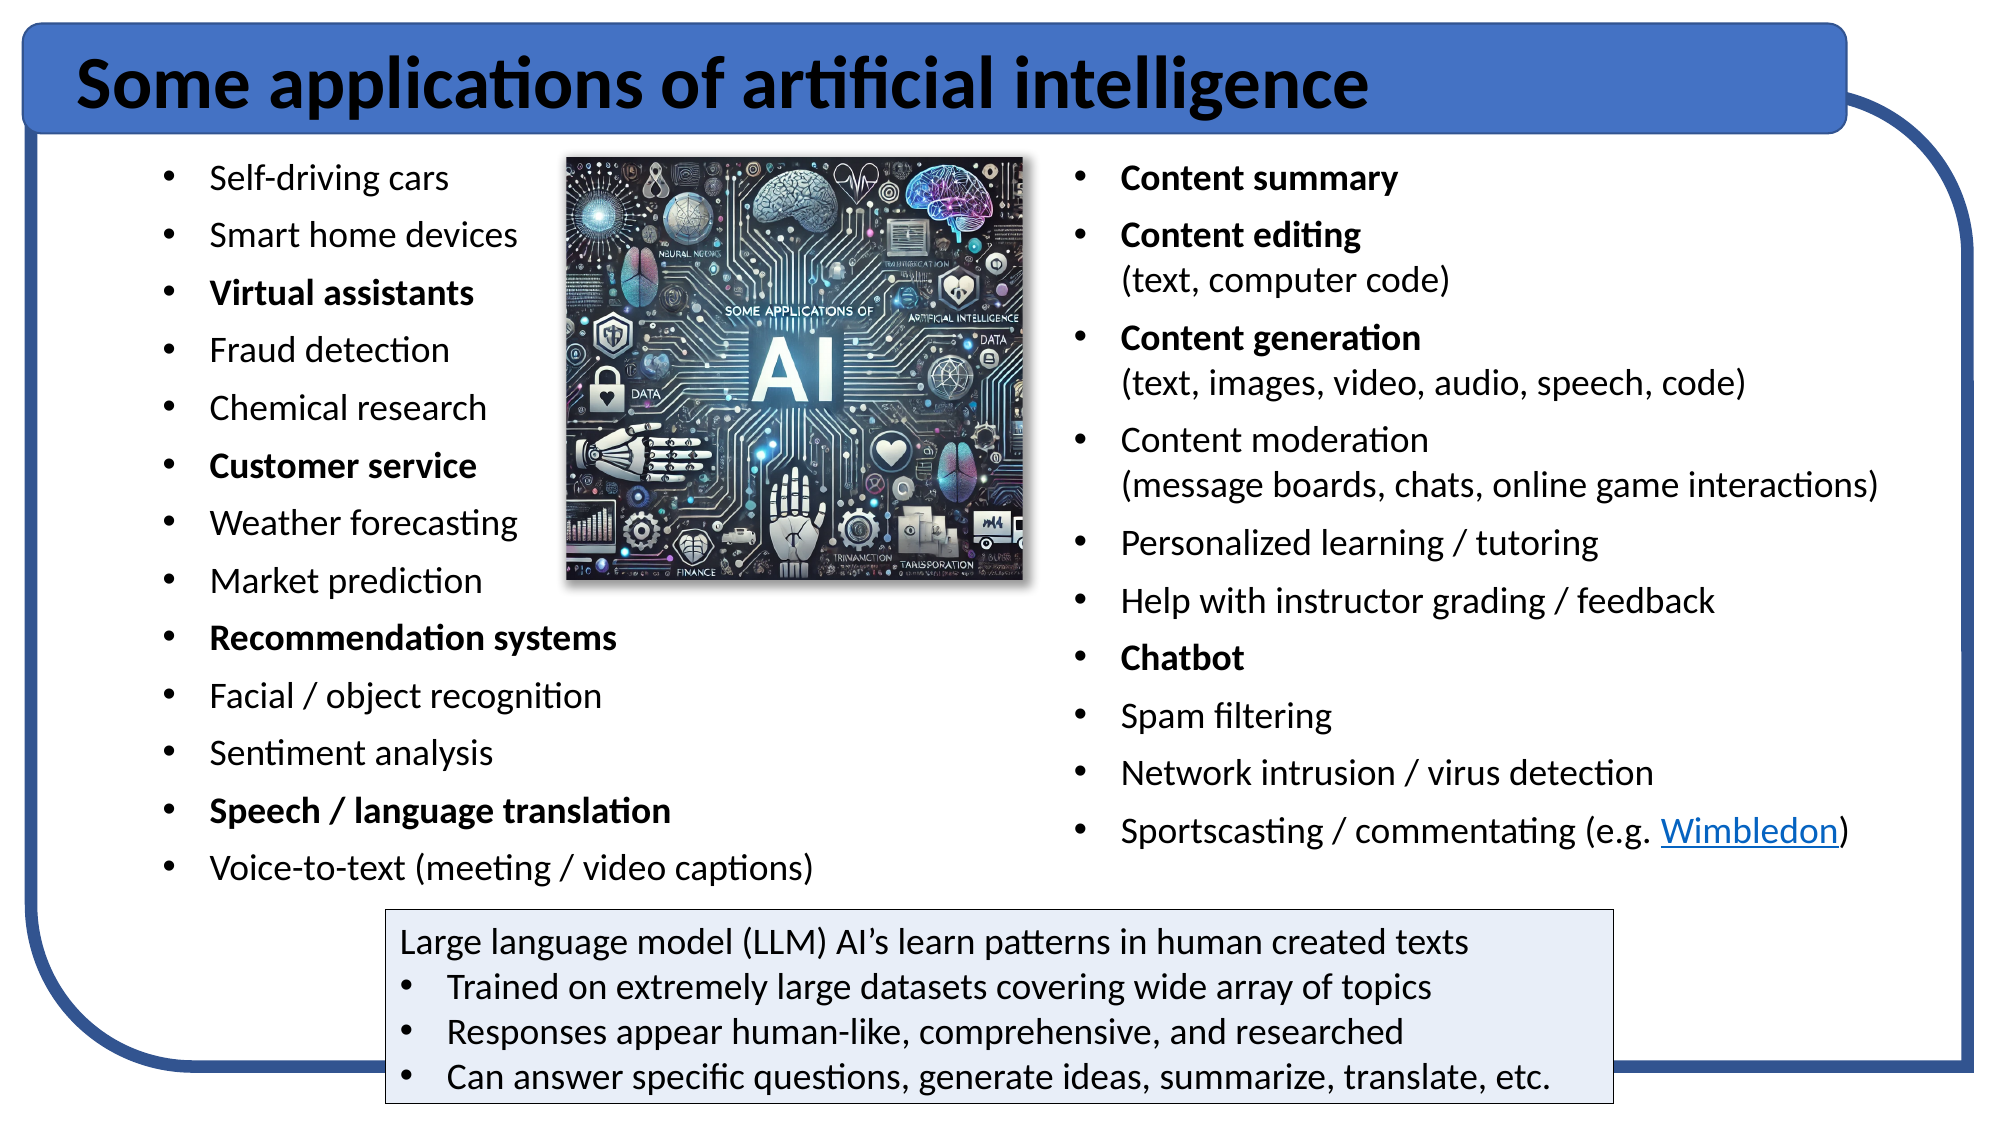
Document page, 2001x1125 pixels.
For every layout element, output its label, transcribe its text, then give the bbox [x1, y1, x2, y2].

text_box Self-driving cars Smart home devices Virtual assistants Fraud detection Chemical research Customer service Weather forecasting Market prediction Recommendation systems Facial / object recognition Sentiment analysis Speech / language translation Voice-to-text (meeting / video captions) Content summary Content editing (text, computer code) Content generation (text, images, video, audio, speech, code) Content moderation (message boards, chats, online game interactions) Personalized learning / tutoring Help with instructor grading / feedback Chatbot Spam filtering Network intrusion / virus detection Sportscasting / commentating (e.g. Wimbledon) [147, 145, 2000, 947]
text_box Some applications of artificial intelligence [21, 22, 1848, 135]
text_box [29, 97, 1926, 1068]
text_box [1614, 947, 1969, 1068]
picture [566, 157, 1023, 580]
text_box Large language model (LLM) AI’s learn patterns in human created texts Trained on extremely large datasets covering wide array of topics Responses appear human-like, comprehensive, and researched Can answer specific questions, generate ideas, summarize, translate, etc. [385, 909, 1614, 1104]
